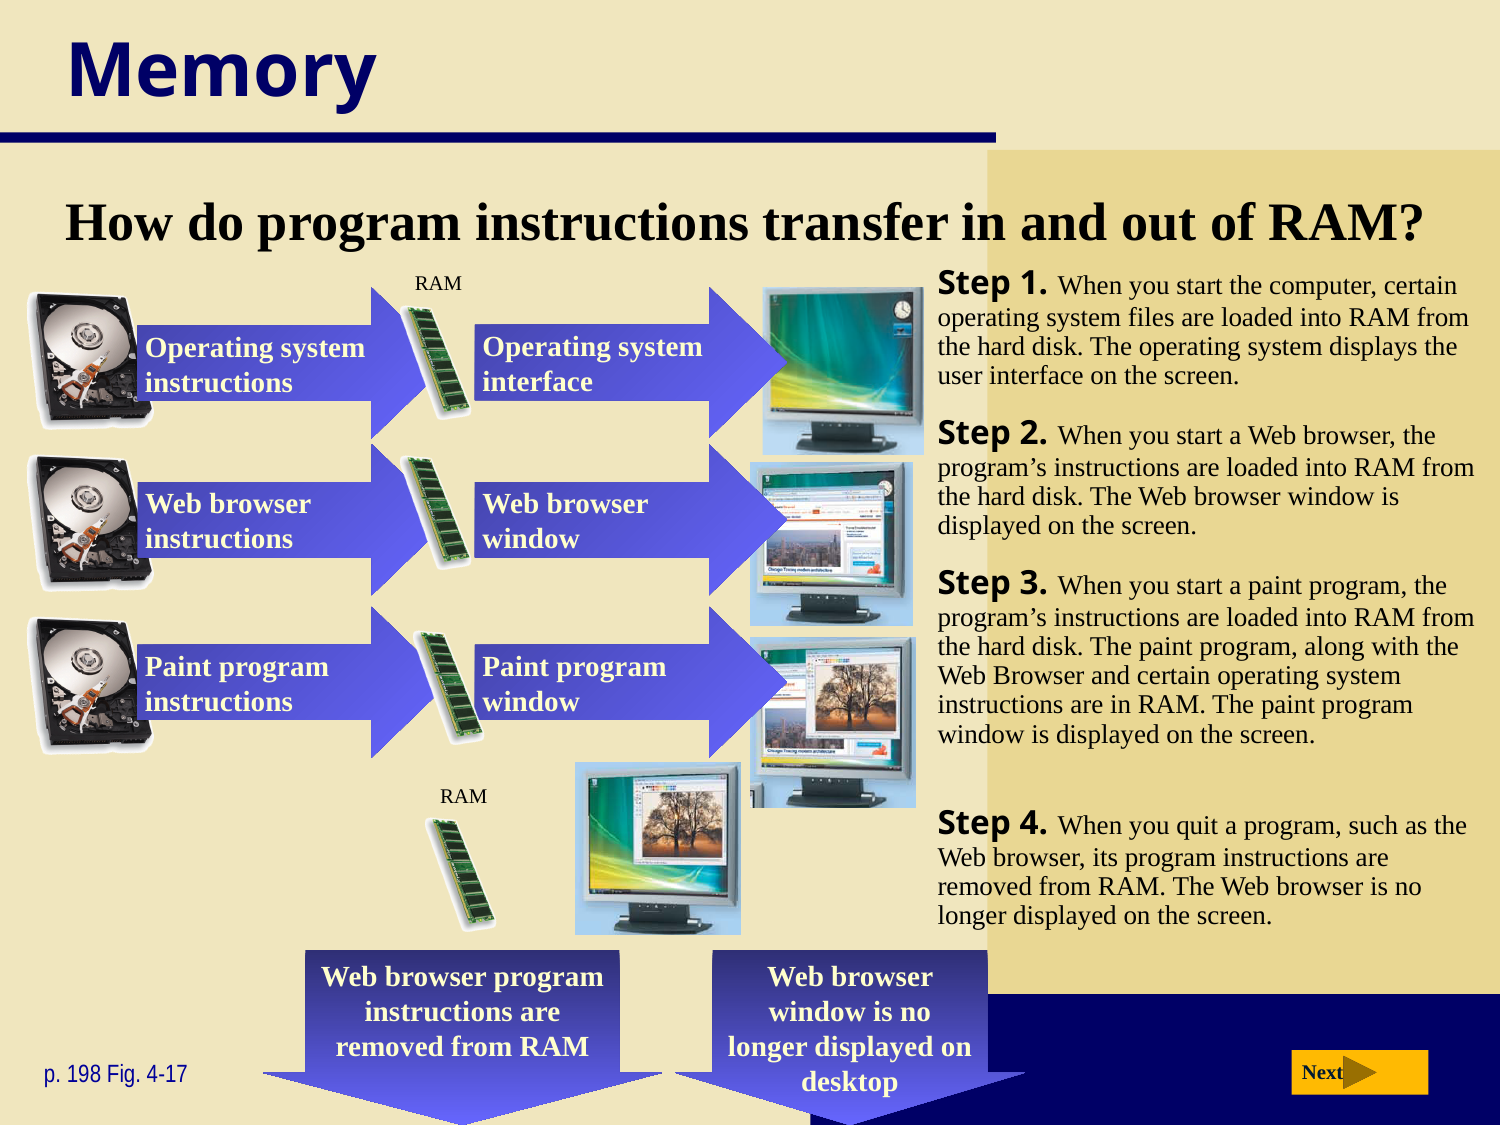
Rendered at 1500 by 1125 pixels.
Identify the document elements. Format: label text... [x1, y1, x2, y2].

text_box Web browser window [520, 444, 744, 596]
text_box Step 2. When you start a Web browser, the program’s instructions are loaded into RAM from the hard disk. The Web browser window is displayed on the screen. [937, 412, 1488, 541]
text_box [362, 262, 515, 432]
picture [749, 637, 916, 808]
text_box Paint program window [532, 606, 745, 758]
picture [749, 462, 913, 627]
title Memory [49, 0, 1459, 133]
picture [362, 437, 515, 582]
picture [574, 762, 741, 935]
text_box Step 3. When you start a paint program, the program’s instructions are loaded into RAM from the hard disk. The paint program, along with the Web Browser and certain operating system instructions are in RAM. The paint program window is displayed on the screen. [937, 562, 1488, 750]
text_box Web browser instructions [182, 482, 357, 558]
list How do program instructions transfer in and out of RAM? [49, 178, 1500, 276]
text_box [1286, 1049, 1429, 1095]
text_box Web browser program instructions are removed from RAM [262, 950, 663, 1125]
text_box Paint program instructions [182, 644, 369, 720]
picture [374, 612, 528, 757]
picture [762, 287, 925, 456]
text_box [387, 774, 541, 944]
text_box Web browser window is no longer displayed on desktop [675, 950, 1026, 1125]
text_box Step 1. When you start the computer, certain operating system files are loaded into RAM from the hard disk. The operating system displays the user interface on the screen. [937, 262, 1488, 391]
picture [0, 274, 178, 768]
text_box Operating system instructions [182, 325, 357, 401]
text_box Operating system interface [520, 287, 757, 438]
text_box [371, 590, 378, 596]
text_box p. 198 Fig. 4-17 [29, 1050, 284, 1095]
text_box Step 4. When you quit a program, such as the Web browser, its program instructions are removed from RAM. The Web browser is no longer displayed on the screen. [937, 802, 1488, 931]
